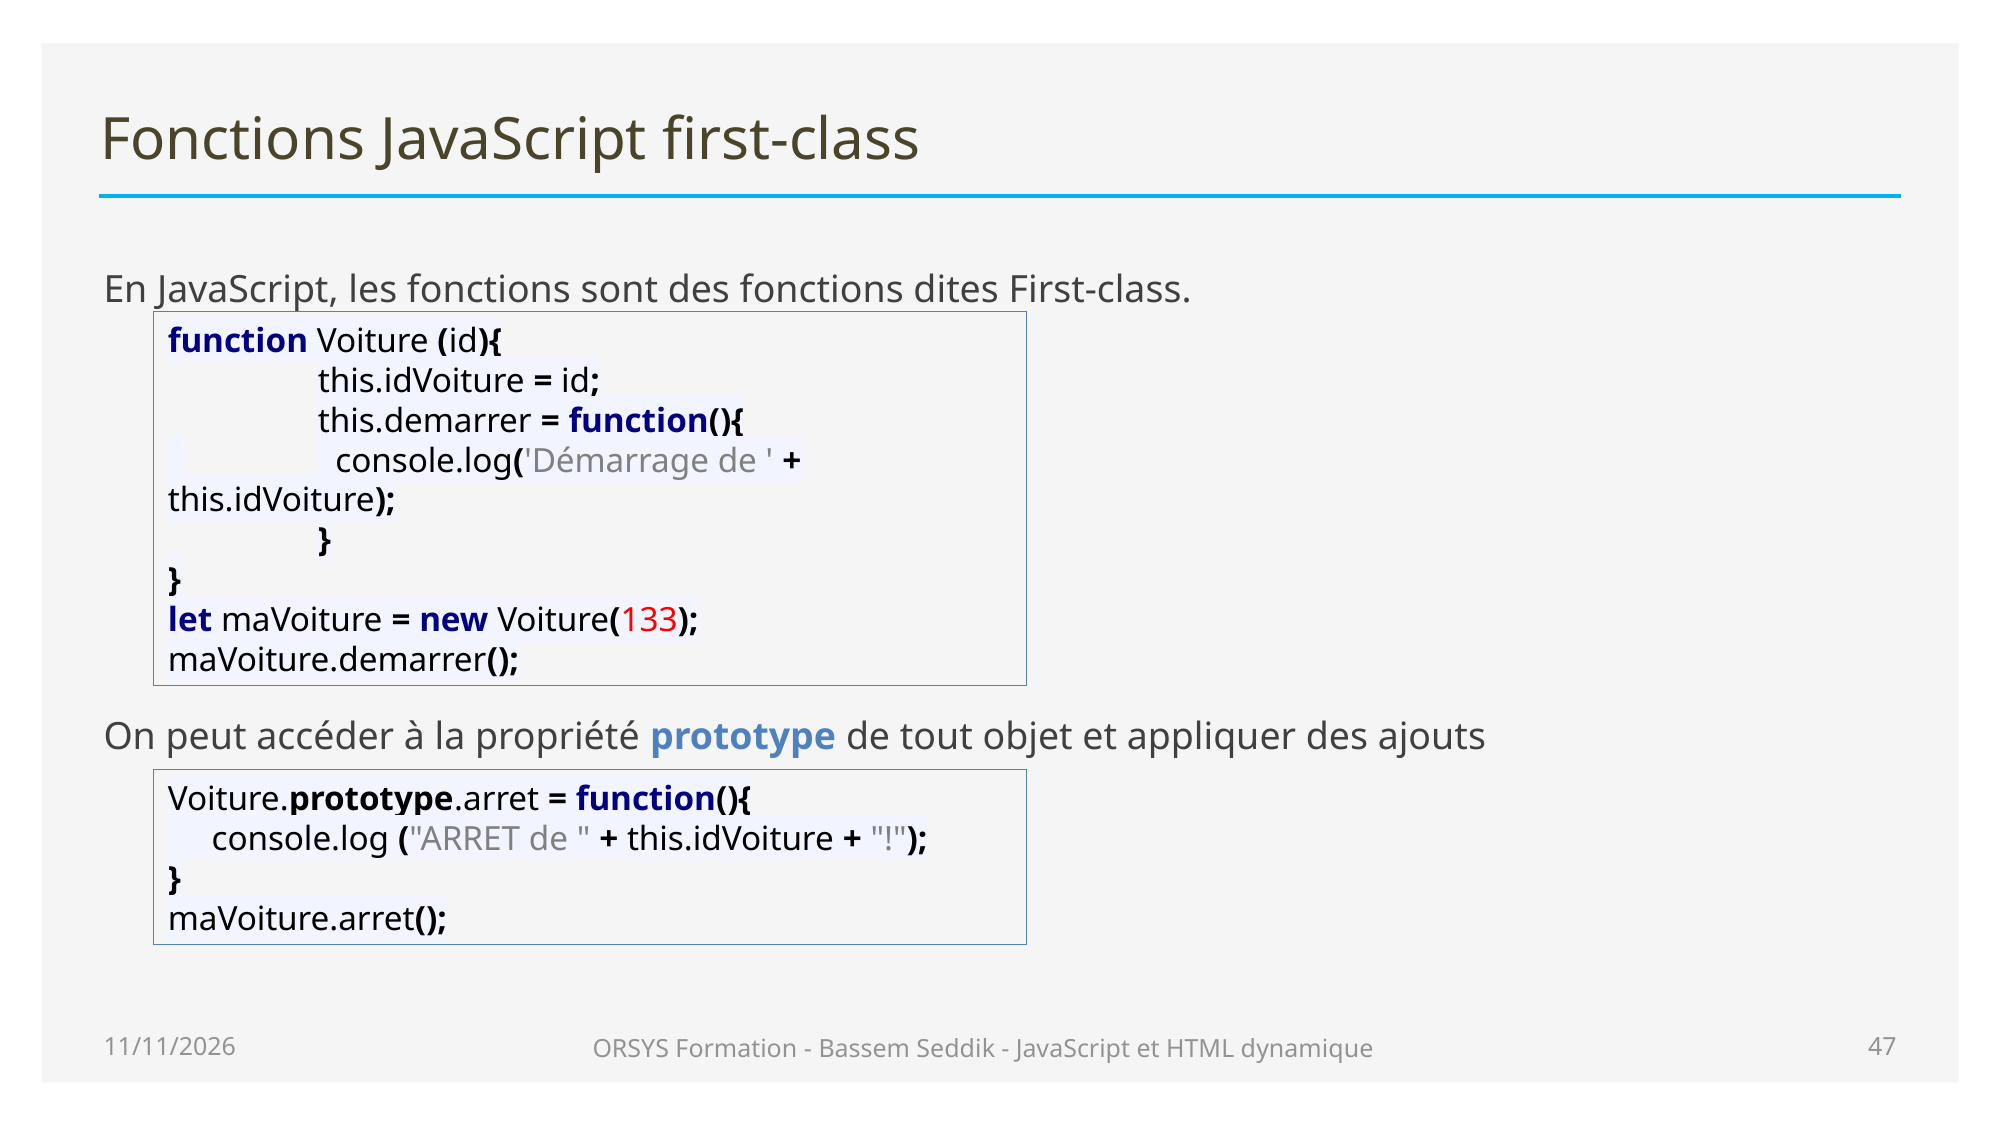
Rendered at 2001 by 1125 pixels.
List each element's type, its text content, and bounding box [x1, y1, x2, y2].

footer ORSYS Formation - Bassem Seddik - JavaScript et HTML dynamique [340, 1017, 1626, 1078]
slide_number 47 [1626, 1017, 1912, 1078]
title Fonctions JavaScript first-class [85, 73, 1888, 179]
text_box Voiture.prototype.arret = function(){ console.log ("ARRET de " + this.idVoiture + "!"); } maVoiture.arret(); [153, 769, 1027, 945]
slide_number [88, 1017, 340, 1078]
text_box function Voiture (id){ this.idVoiture = id; this.demarrer = function(){ console.log('Démarrage de ' + this.idVoiture); } } let maVoiture = new Voiture(133); maVoiture.demarrer(); [153, 311, 1027, 686]
list En JavaScript, les fonctions sont des fonctions dites First-class. On peut accéder à la propriété prototype de tout objet et appliquer des ajouts [88, 235, 1627, 978]
